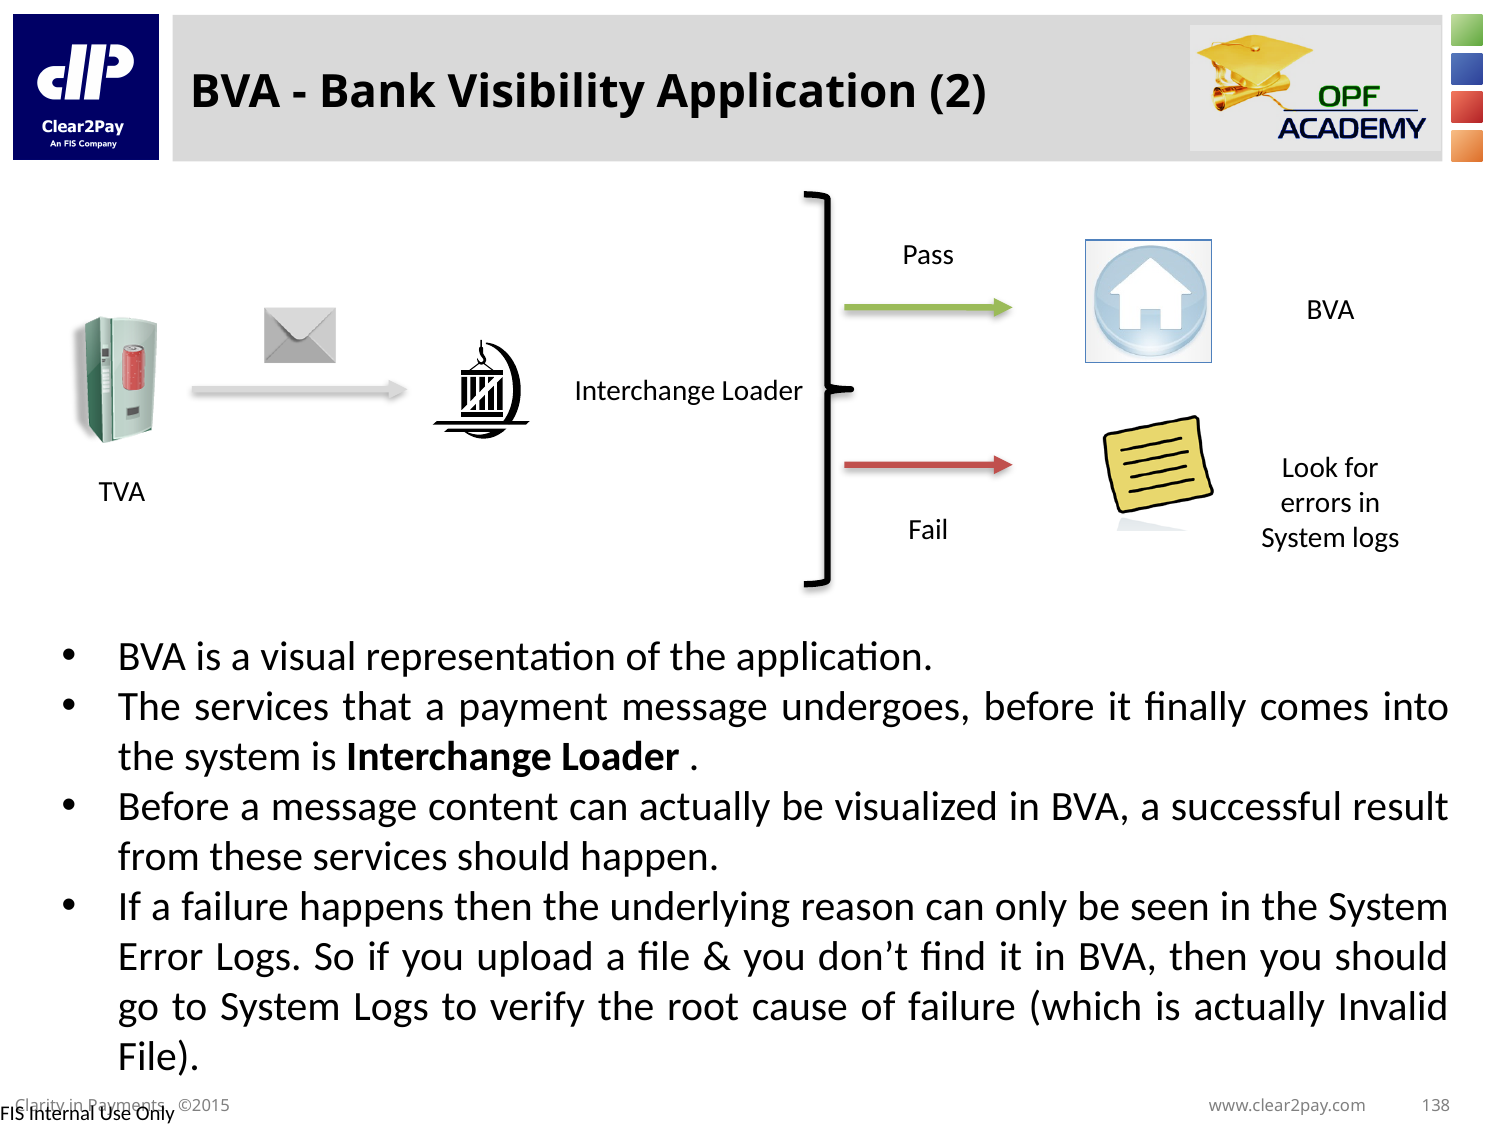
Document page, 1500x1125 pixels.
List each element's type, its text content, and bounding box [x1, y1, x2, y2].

title BVA - Bank Visibility Application (2) [174, 24, 1436, 154]
text_box Fail [870, 503, 987, 554]
picture [13, 14, 159, 160]
text_box Interchange Loader [547, 363, 798, 414]
text_box Look for errors in System logs [1237, 441, 1424, 561]
picture [1436, 25, 1441, 151]
text_box [803, 191, 855, 588]
text_box BVA [1272, 282, 1389, 333]
text_box [844, 297, 1013, 317]
picture [1086, 240, 1211, 362]
picture [432, 339, 530, 439]
text_box [200, 379, 408, 399]
text_box Pass [870, 228, 987, 279]
text_box [844, 455, 1013, 475]
picture [262, 305, 338, 365]
text_box TVA [60, 464, 183, 515]
picture [52, 306, 195, 450]
picture [1076, 409, 1236, 531]
text_box BVA is a visual representation of the application. The services that a payment message undergoes, before it finally comes into the system is Interchange Loader . Before a message content can actually be visualized in BVA, a successful result from these services should happen. If a failure happens then the underlying reason can only be seen in the System Error Logs. So if you upload a file & you don’t find it in BVA, then you should go to System Logs to verify the root cause of failure (which is actually Invalid File). [46, 621, 1465, 1087]
